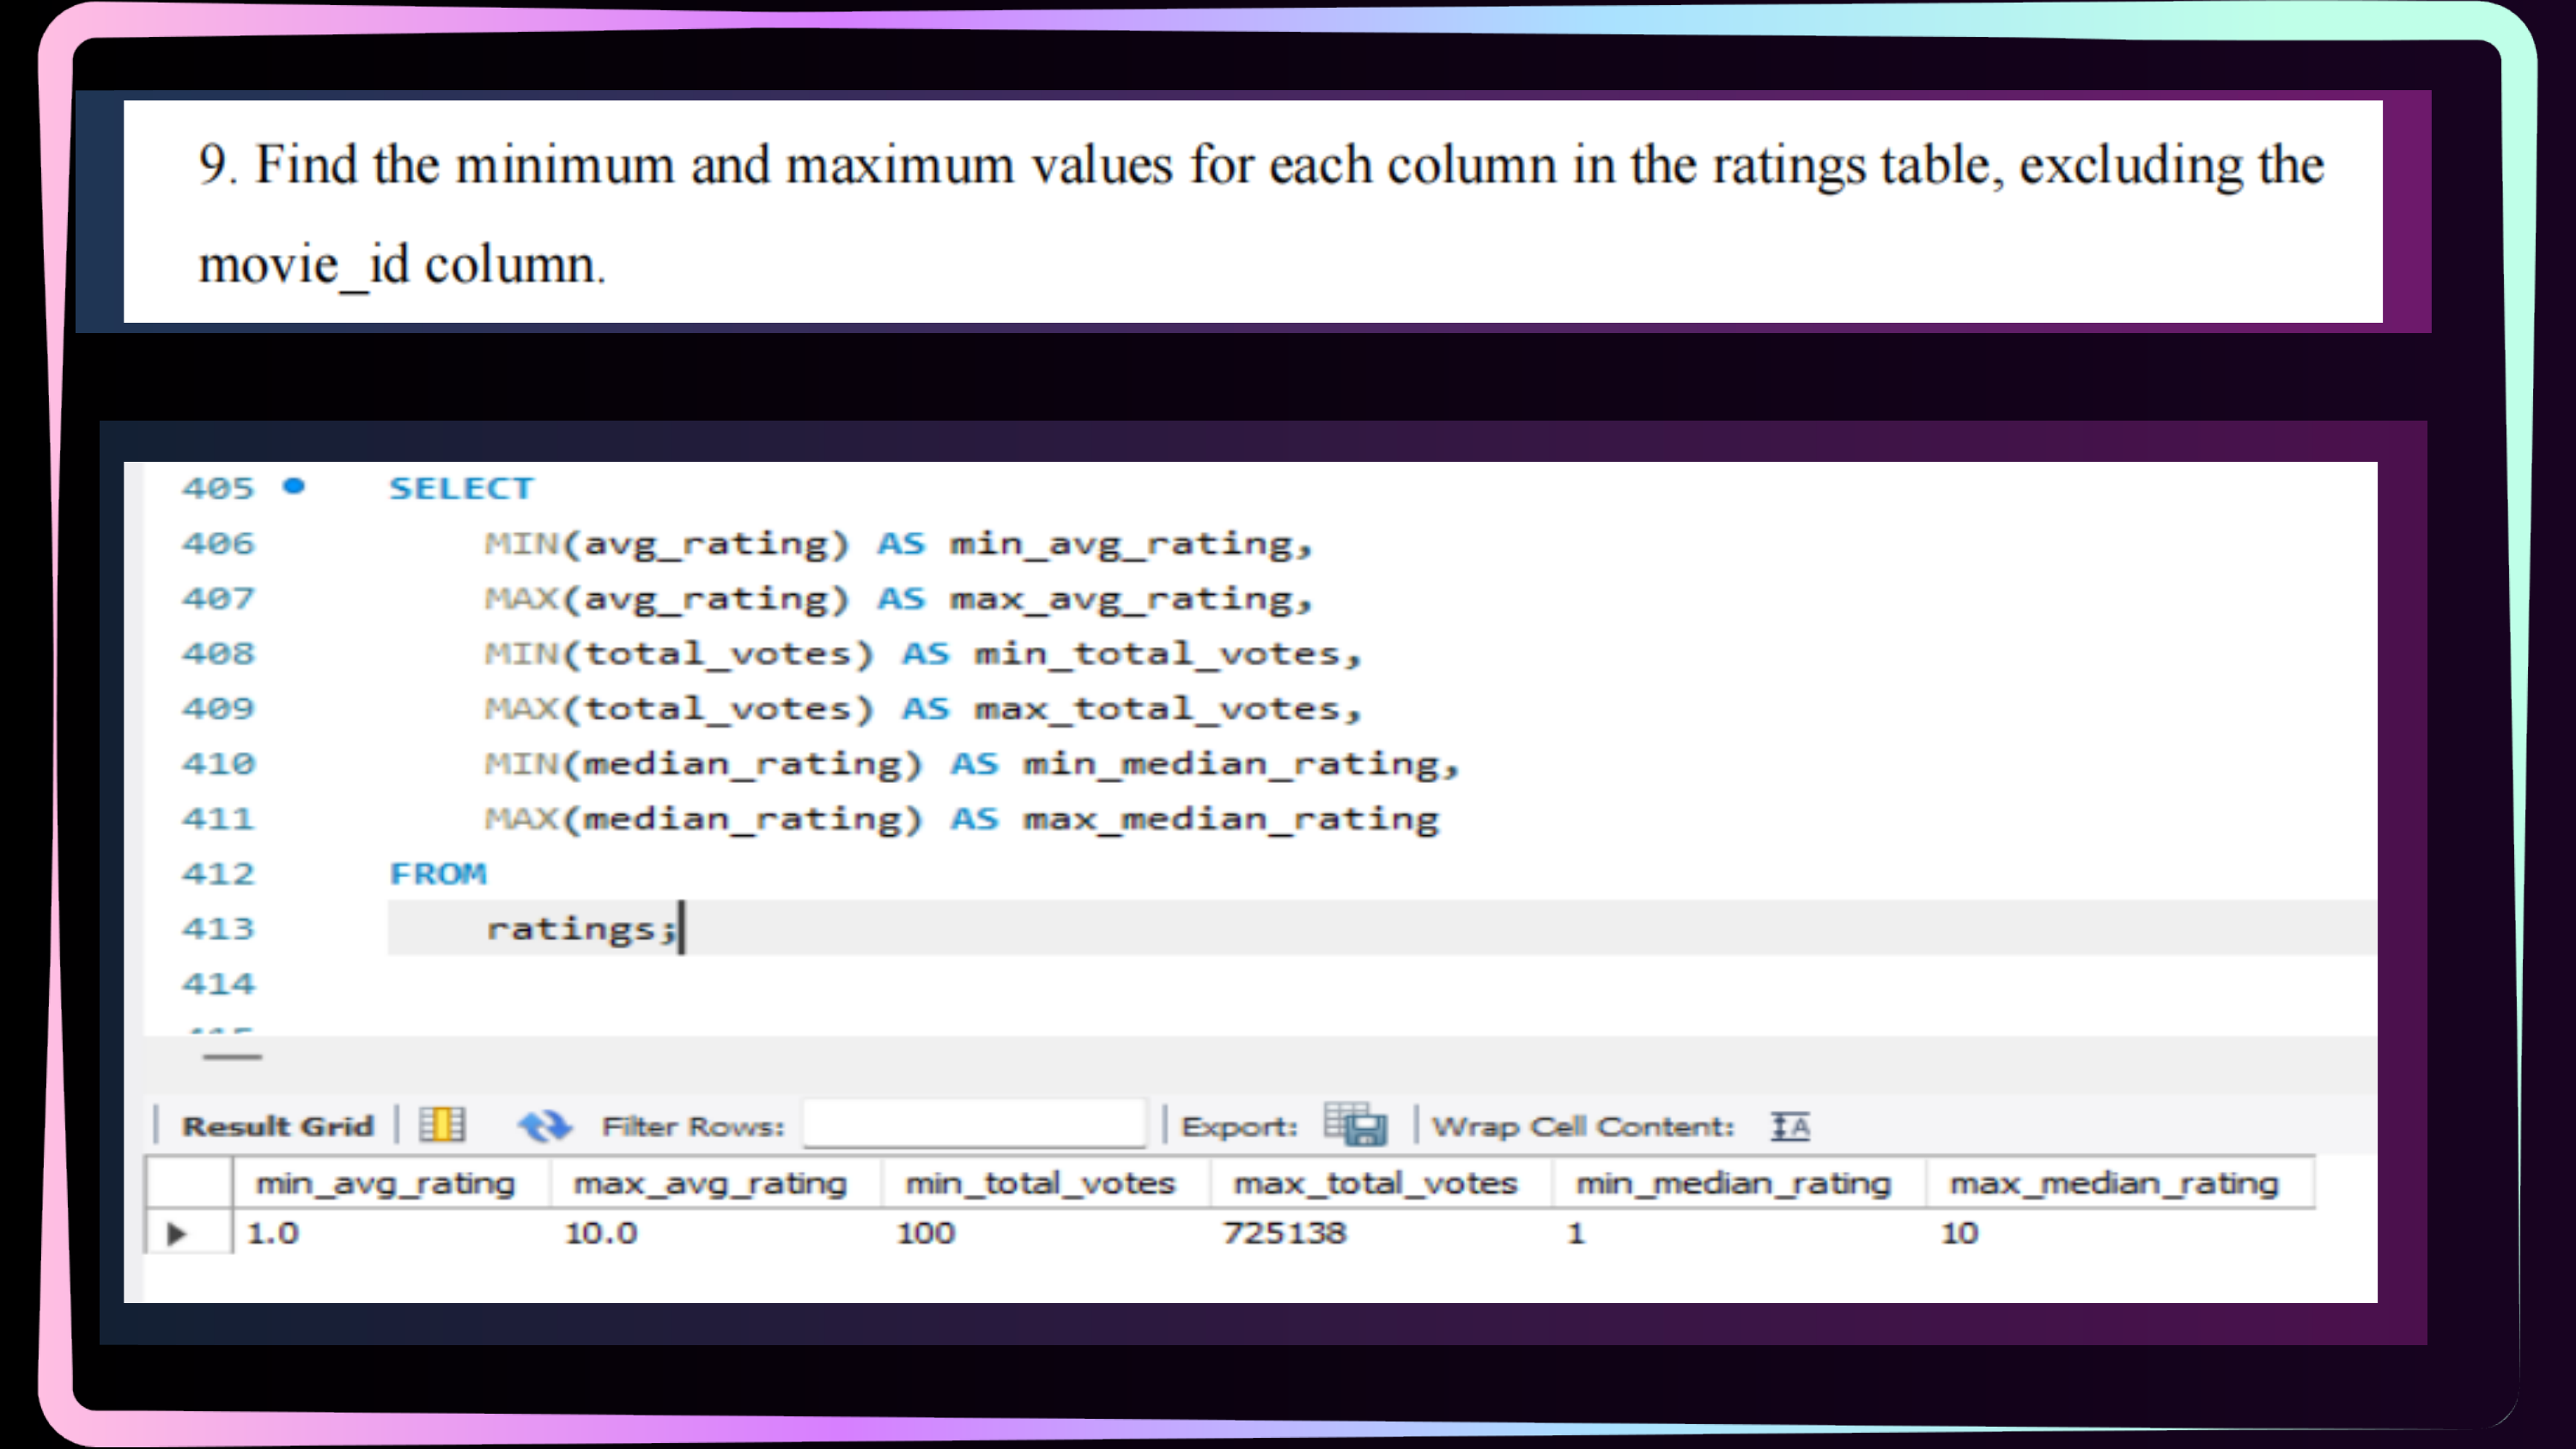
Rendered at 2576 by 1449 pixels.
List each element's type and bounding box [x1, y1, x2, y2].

text_box [99, 420, 2428, 1345]
text_box [36, 0, 2540, 1447]
text_box [75, 90, 2432, 333]
